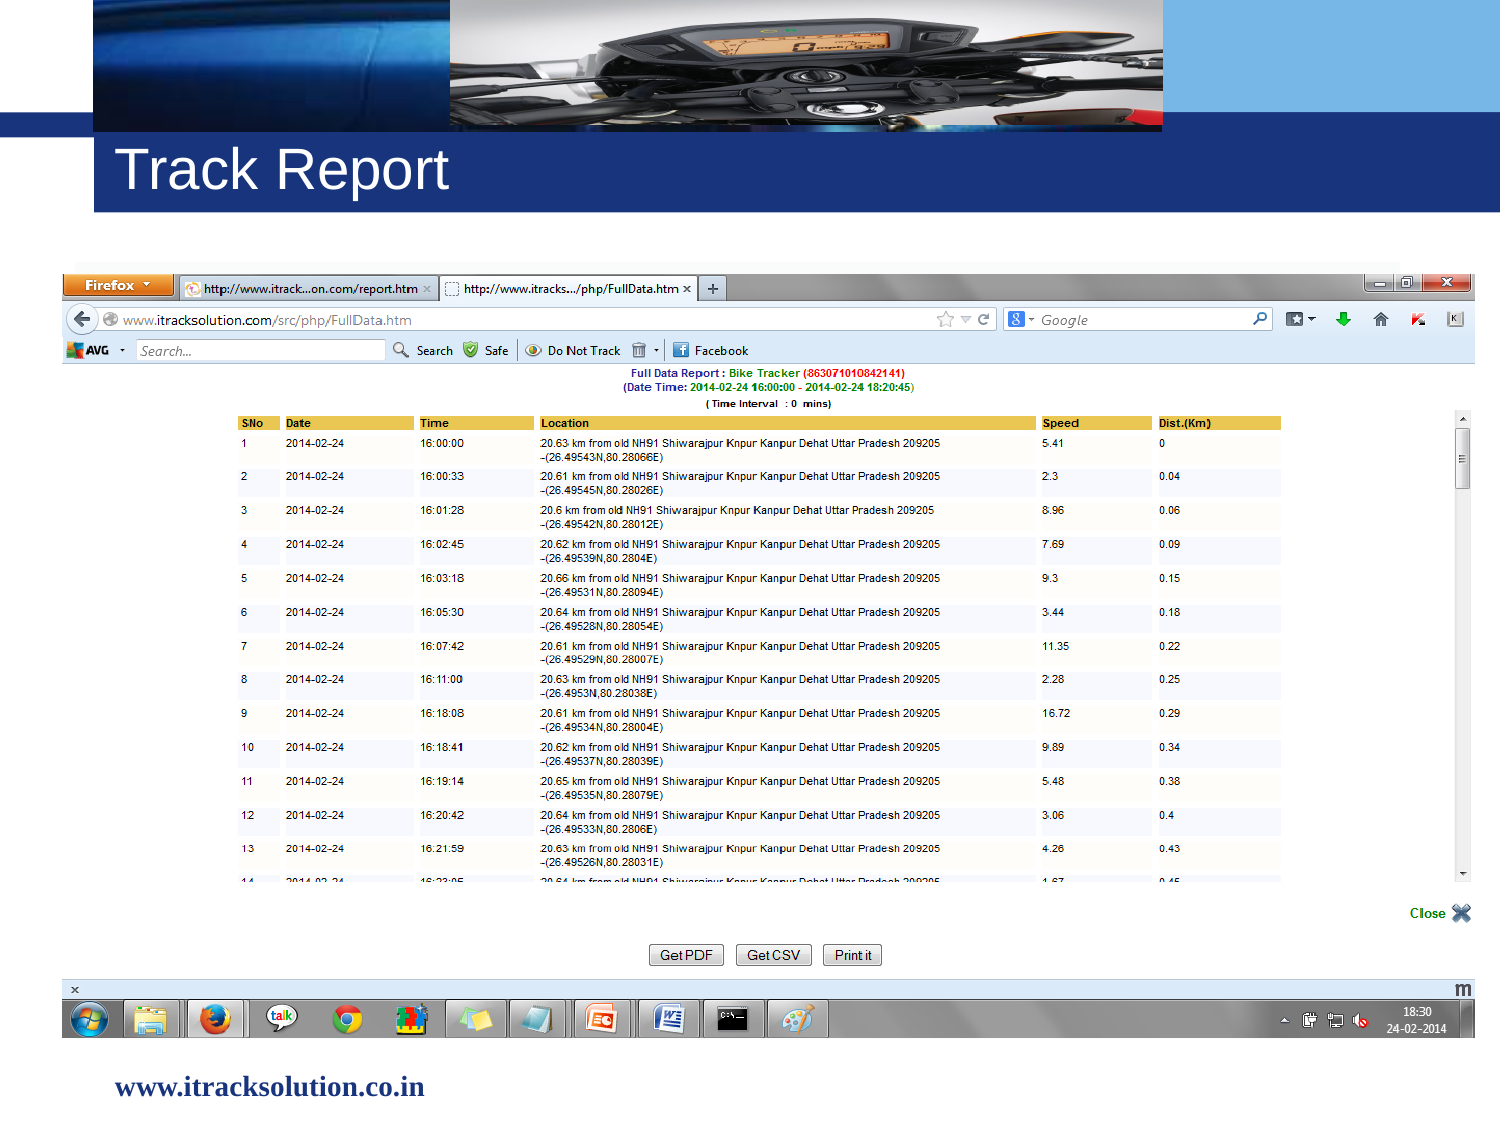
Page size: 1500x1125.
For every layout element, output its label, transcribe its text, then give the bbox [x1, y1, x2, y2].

picture [93, 0, 1163, 132]
picture [62, 262, 1476, 1040]
slide_number www.itracksolution.co.in [99, 1059, 451, 1111]
title Track Report [99, 119, 1413, 213]
